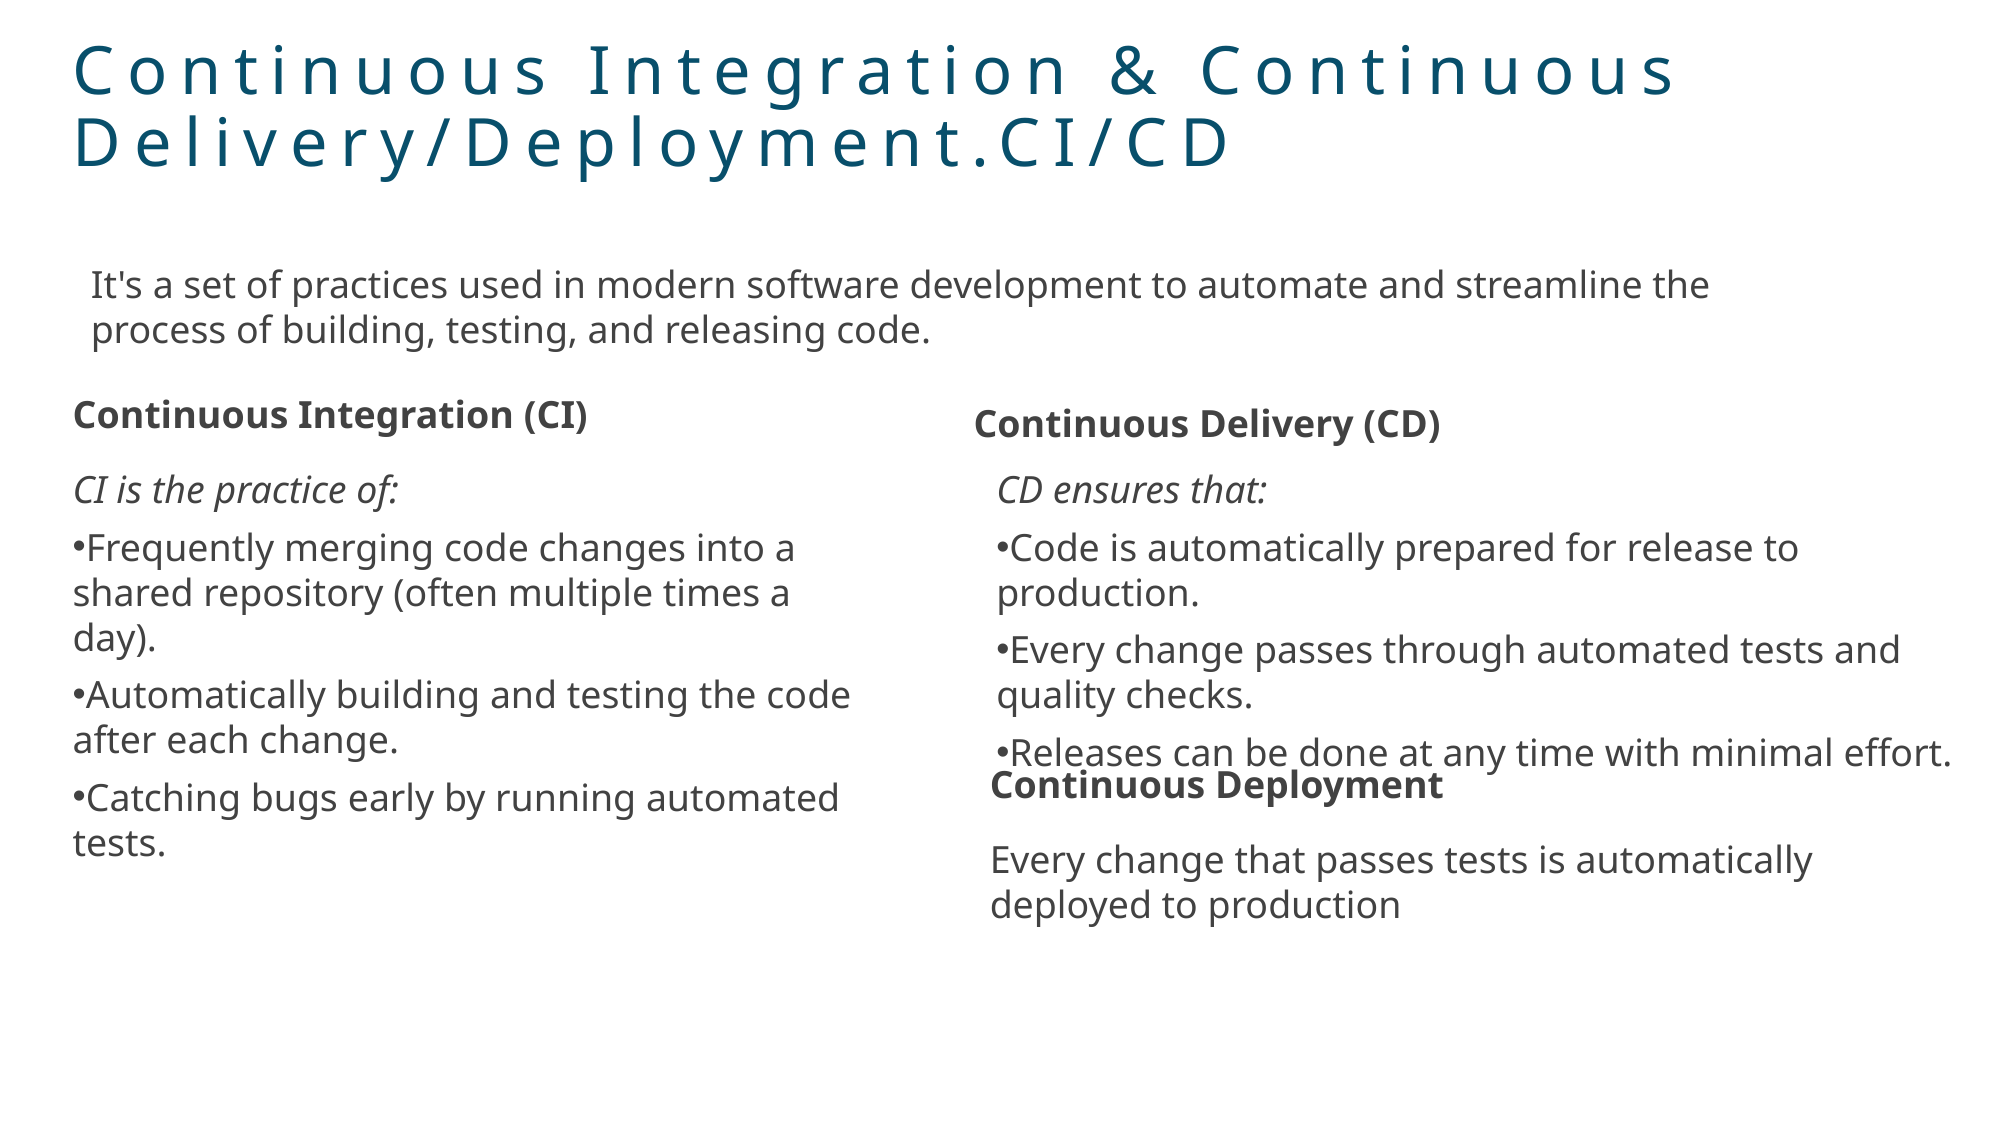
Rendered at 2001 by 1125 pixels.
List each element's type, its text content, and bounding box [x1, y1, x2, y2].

text_box Continuous Deployment [975, 753, 1995, 814]
text_box Every change that passes tests is automatically deployed to production [975, 828, 2000, 934]
text_box It's a set of practices used in modern software development to automate and streamline the process of building, testing, and releasing code. [76, 253, 1781, 359]
title Continuous Integration & Continuous Delivery/Deployment.CI/CD [57, 0, 1860, 218]
text_box Continuous Delivery (CD) [958, 394, 1959, 453]
text_box CD ensures that: Code is automatically prepared for release to production. Every change passes through automated tests and quality checks. Releases can be done at any time with minimal effort. [981, 459, 2000, 782]
text_box Continuous Integration (CI) [57, 385, 1058, 444]
text_box CI is the practice of: Frequently merging code changes into a shared repository (often multiple times a day). Automatically building and testing the code after each change. Catching bugs early by running automated tests. [57, 458, 896, 871]
